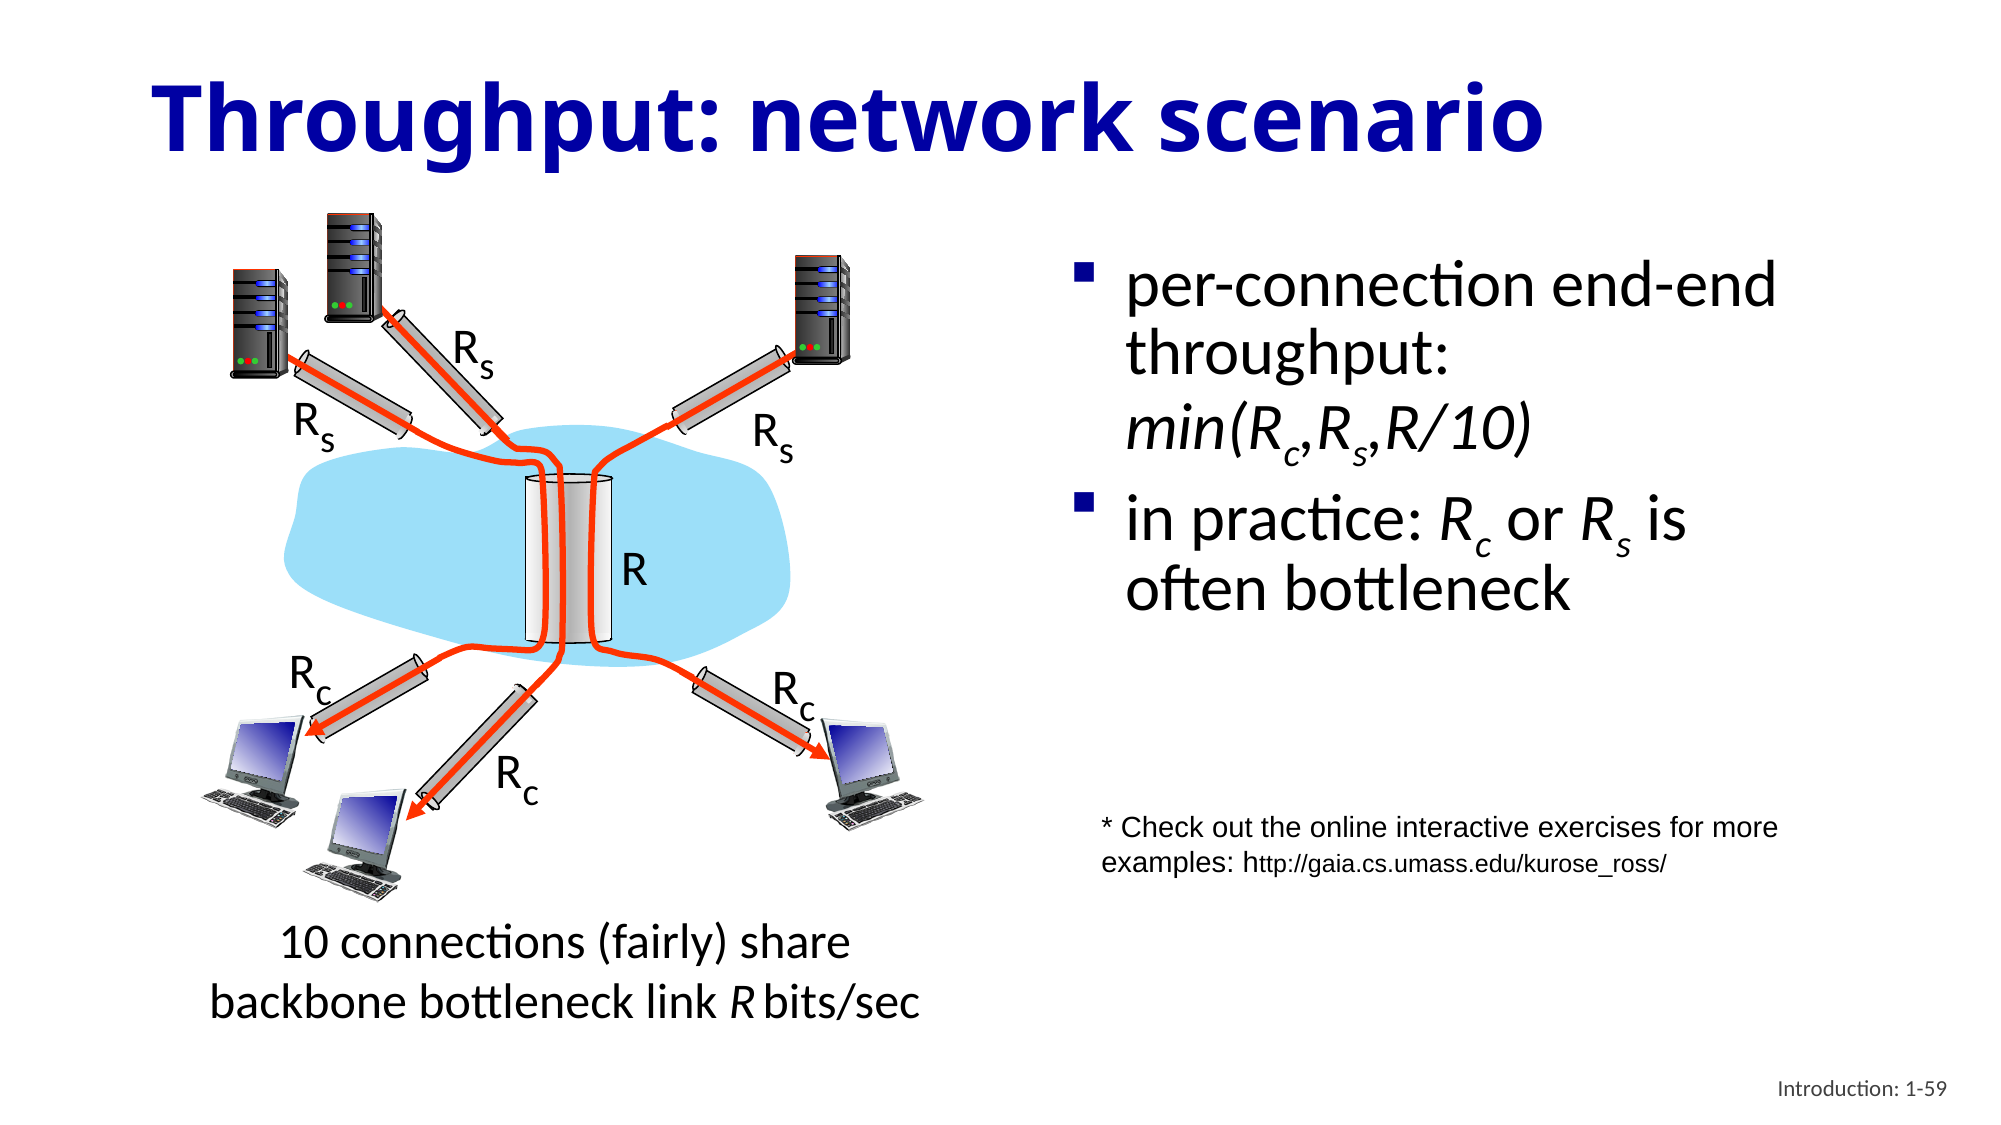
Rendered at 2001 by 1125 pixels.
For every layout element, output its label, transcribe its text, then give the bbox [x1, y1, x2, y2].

slide_number Introduction: 1-59 [1512, 1056, 1963, 1117]
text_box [1053, 244, 1826, 920]
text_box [174, 213, 955, 1038]
title Throughput: network scenario [135, 47, 1861, 195]
